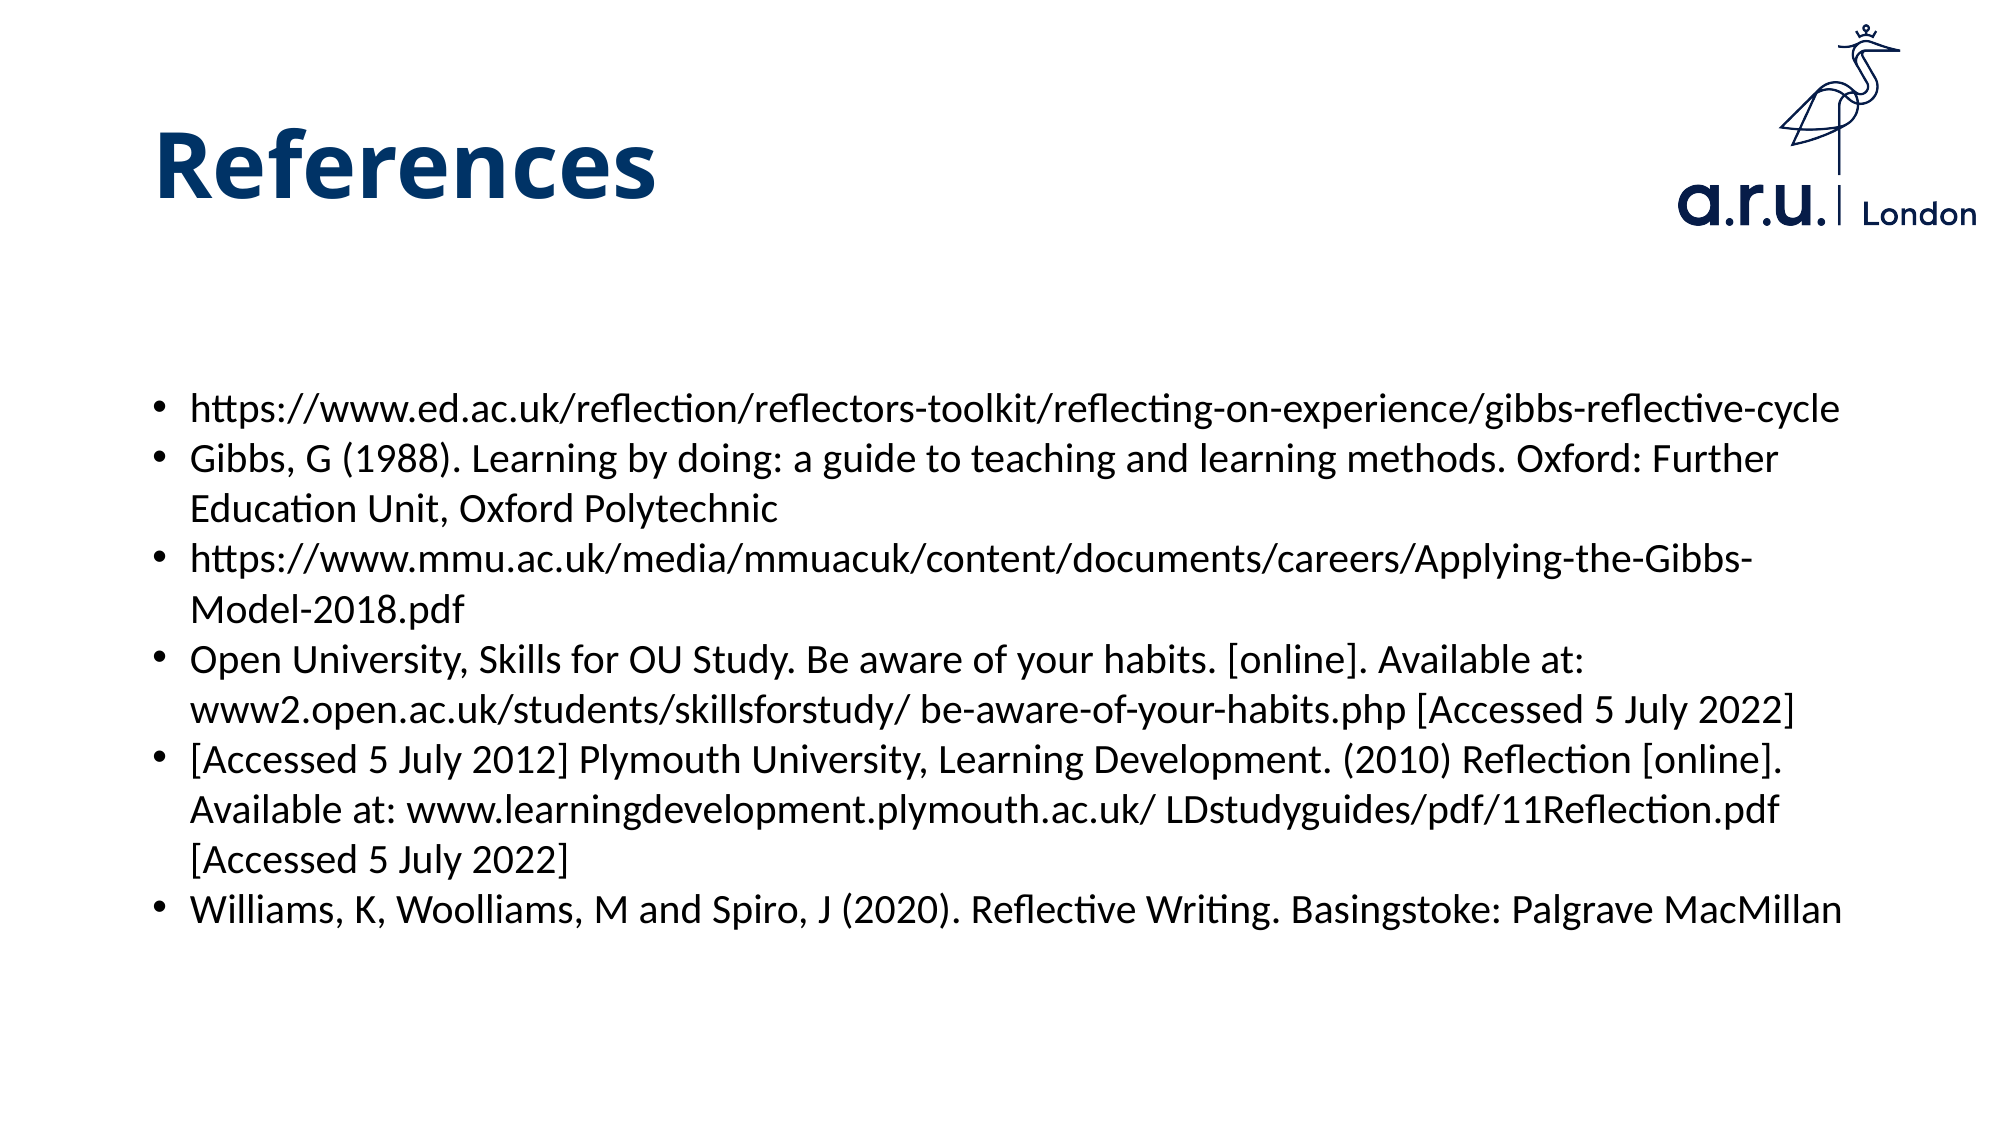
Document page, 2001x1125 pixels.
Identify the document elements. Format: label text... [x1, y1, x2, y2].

list https://www.ed.ac.uk/reflection/reflectors-toolkit/reflecting-on-experience/gibbs-reflective-cycle Gibbs, G (1988). Learning by doing: a guide to teaching and learning methods. Oxford: Further Education Unit, Oxford Polytechnic https://www.mmu.ac.uk/media/mmuacuk/content/documents/careers/Applying-the-Gibbs-Model-2018.pdf Open University, Skills for OU Study. Be aware of your habits. [online]. Available at: www2.open.ac.uk/students/skillsforstudy/ be-aware-of-your-habits.php [Accessed 5 July 2022] [Accessed 5 July 2012] Plymouth University, Learning Development. (2010) Reflection [online]. Available at: www.learningdevelopment.plymouth.ac.uk/ LDstudyguides/pdf/11Reflection.pdf [Accessed 5 July 2022] Williams, K, Woolliams, M and Spiro, J (2020). Reflective Writing. Basingstoke: Palgrave MacMillan [137, 329, 1863, 983]
title References [137, 59, 1863, 278]
picture [1678, 24, 1976, 226]
